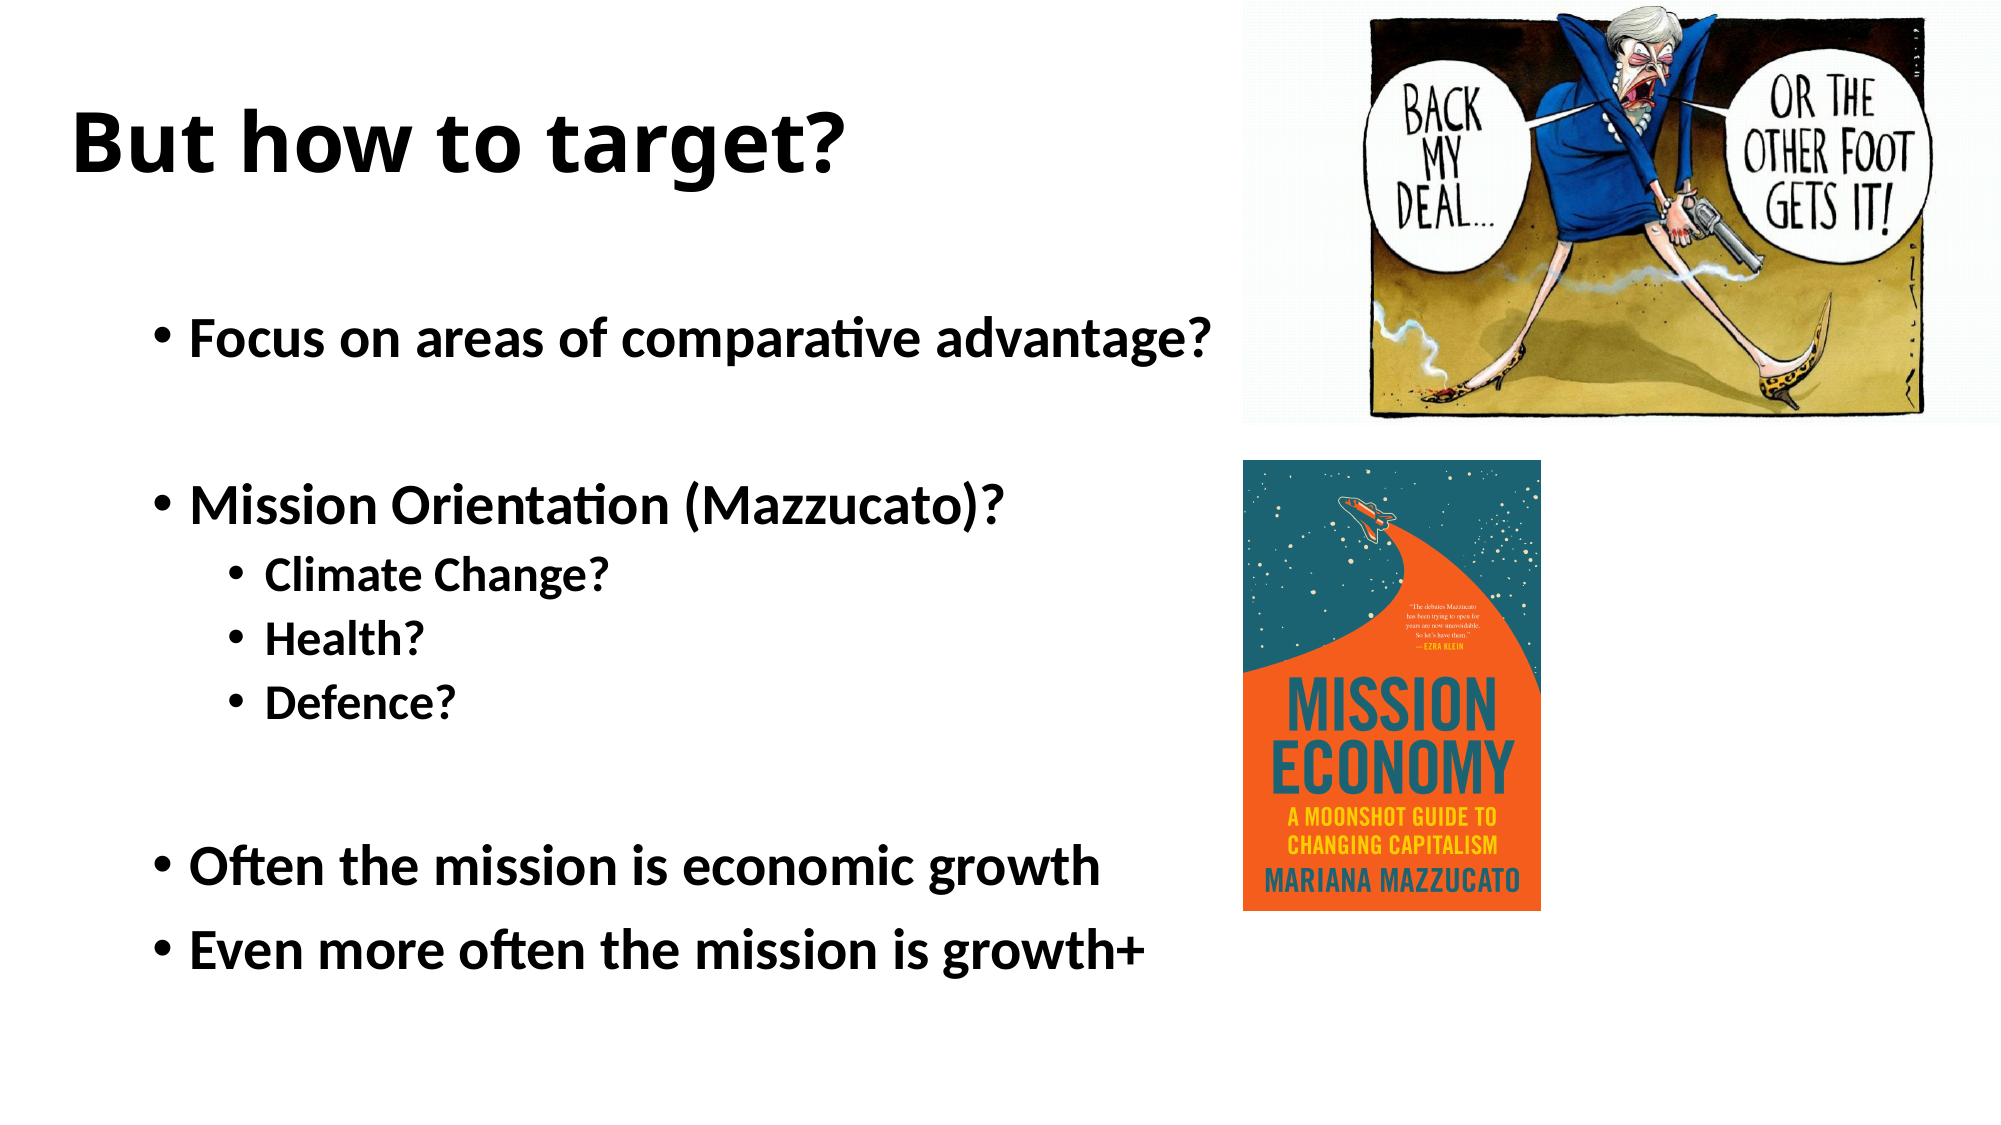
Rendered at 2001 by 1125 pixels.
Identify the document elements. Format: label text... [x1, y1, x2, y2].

list Focus on areas of comparative advantage? Mission Orientation (Mazzucato)? Climate Change? Health? Defence? Often the mission is economic growth Even more often the mission is growth+ [137, 299, 1863, 1014]
picture [1242, 460, 1541, 912]
picture [1242, 0, 2000, 425]
title But how to target? [55, 36, 1242, 254]
